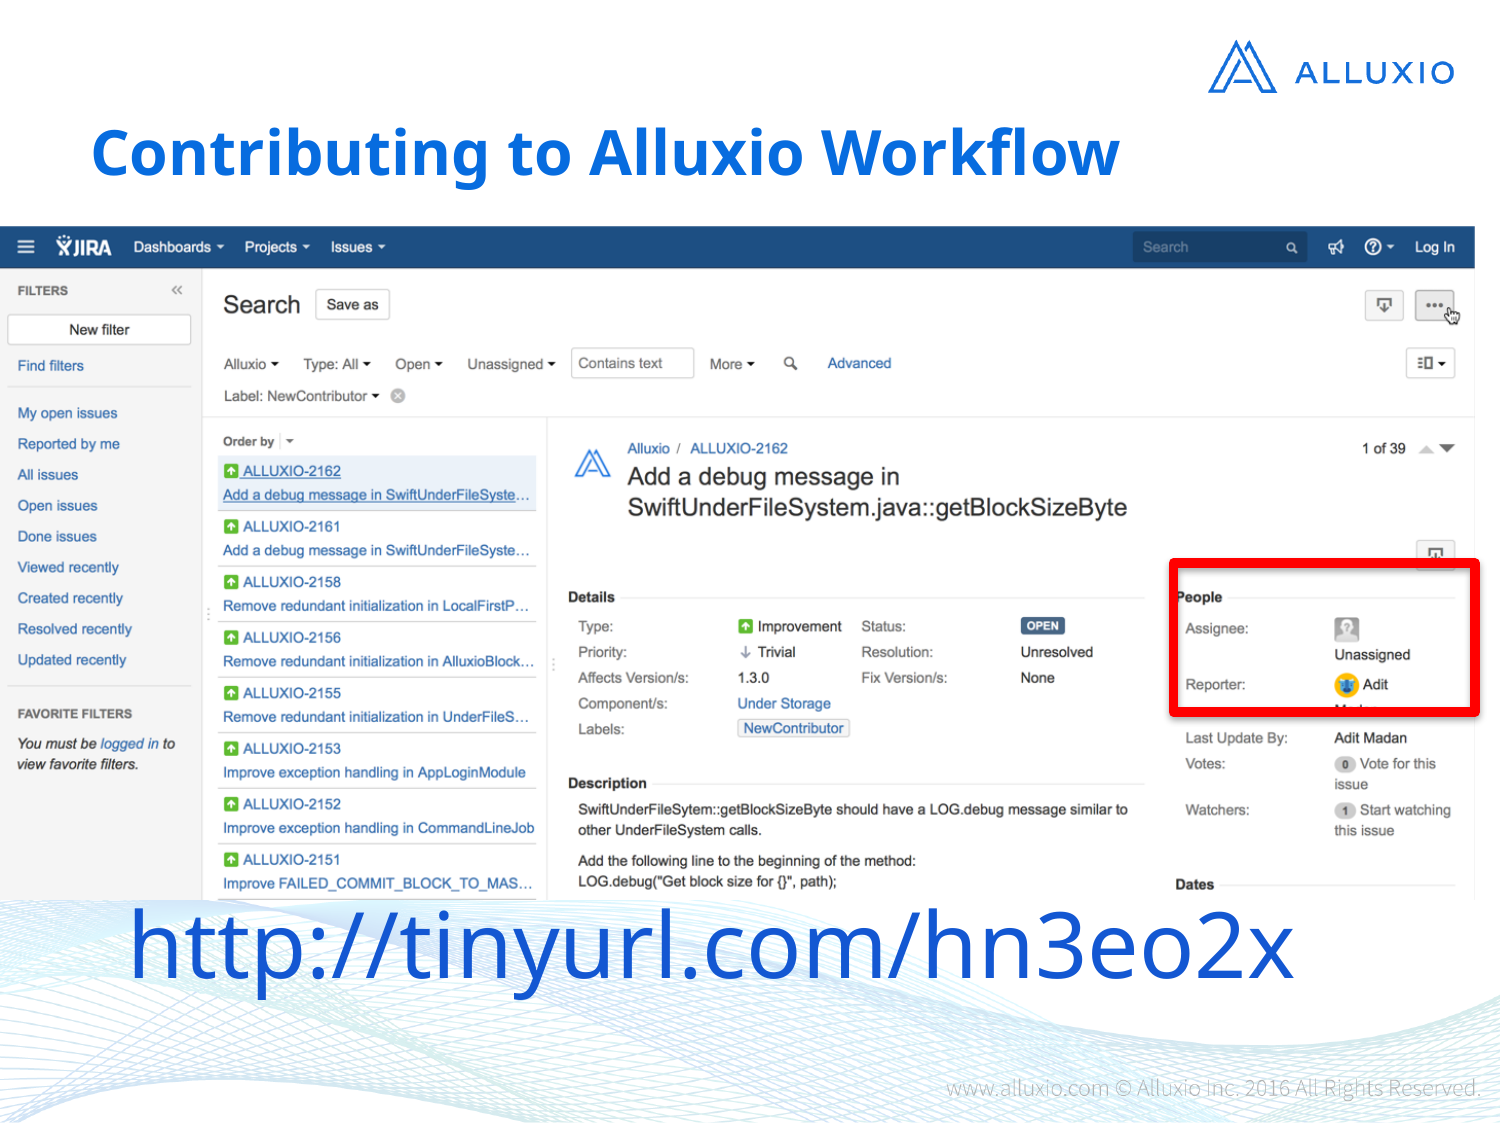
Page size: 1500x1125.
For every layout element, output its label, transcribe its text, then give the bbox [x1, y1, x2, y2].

text_box http://tinyurl.com/hn3eo2x [74, 976, 1350, 1063]
text_box Contributing to Alluxio Workflow [74, 109, 1425, 155]
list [0, 156, 1476, 969]
picture [0, 0, 1500, 1125]
